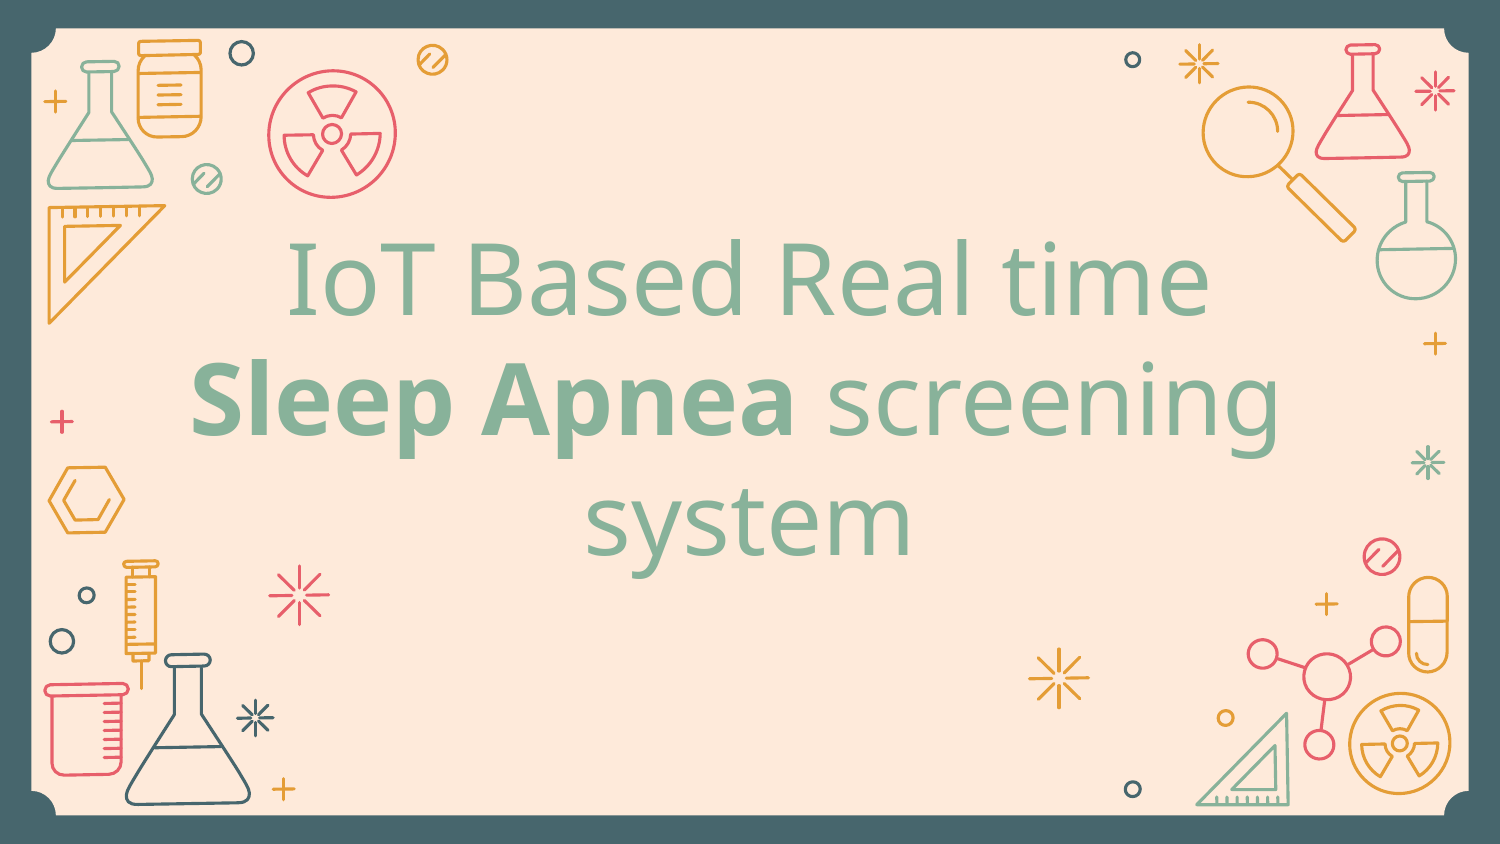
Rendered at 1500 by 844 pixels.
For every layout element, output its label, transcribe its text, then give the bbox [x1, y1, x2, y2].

title IoT Based Real time Sleep Apnea screening system [164, 157, 1336, 634]
